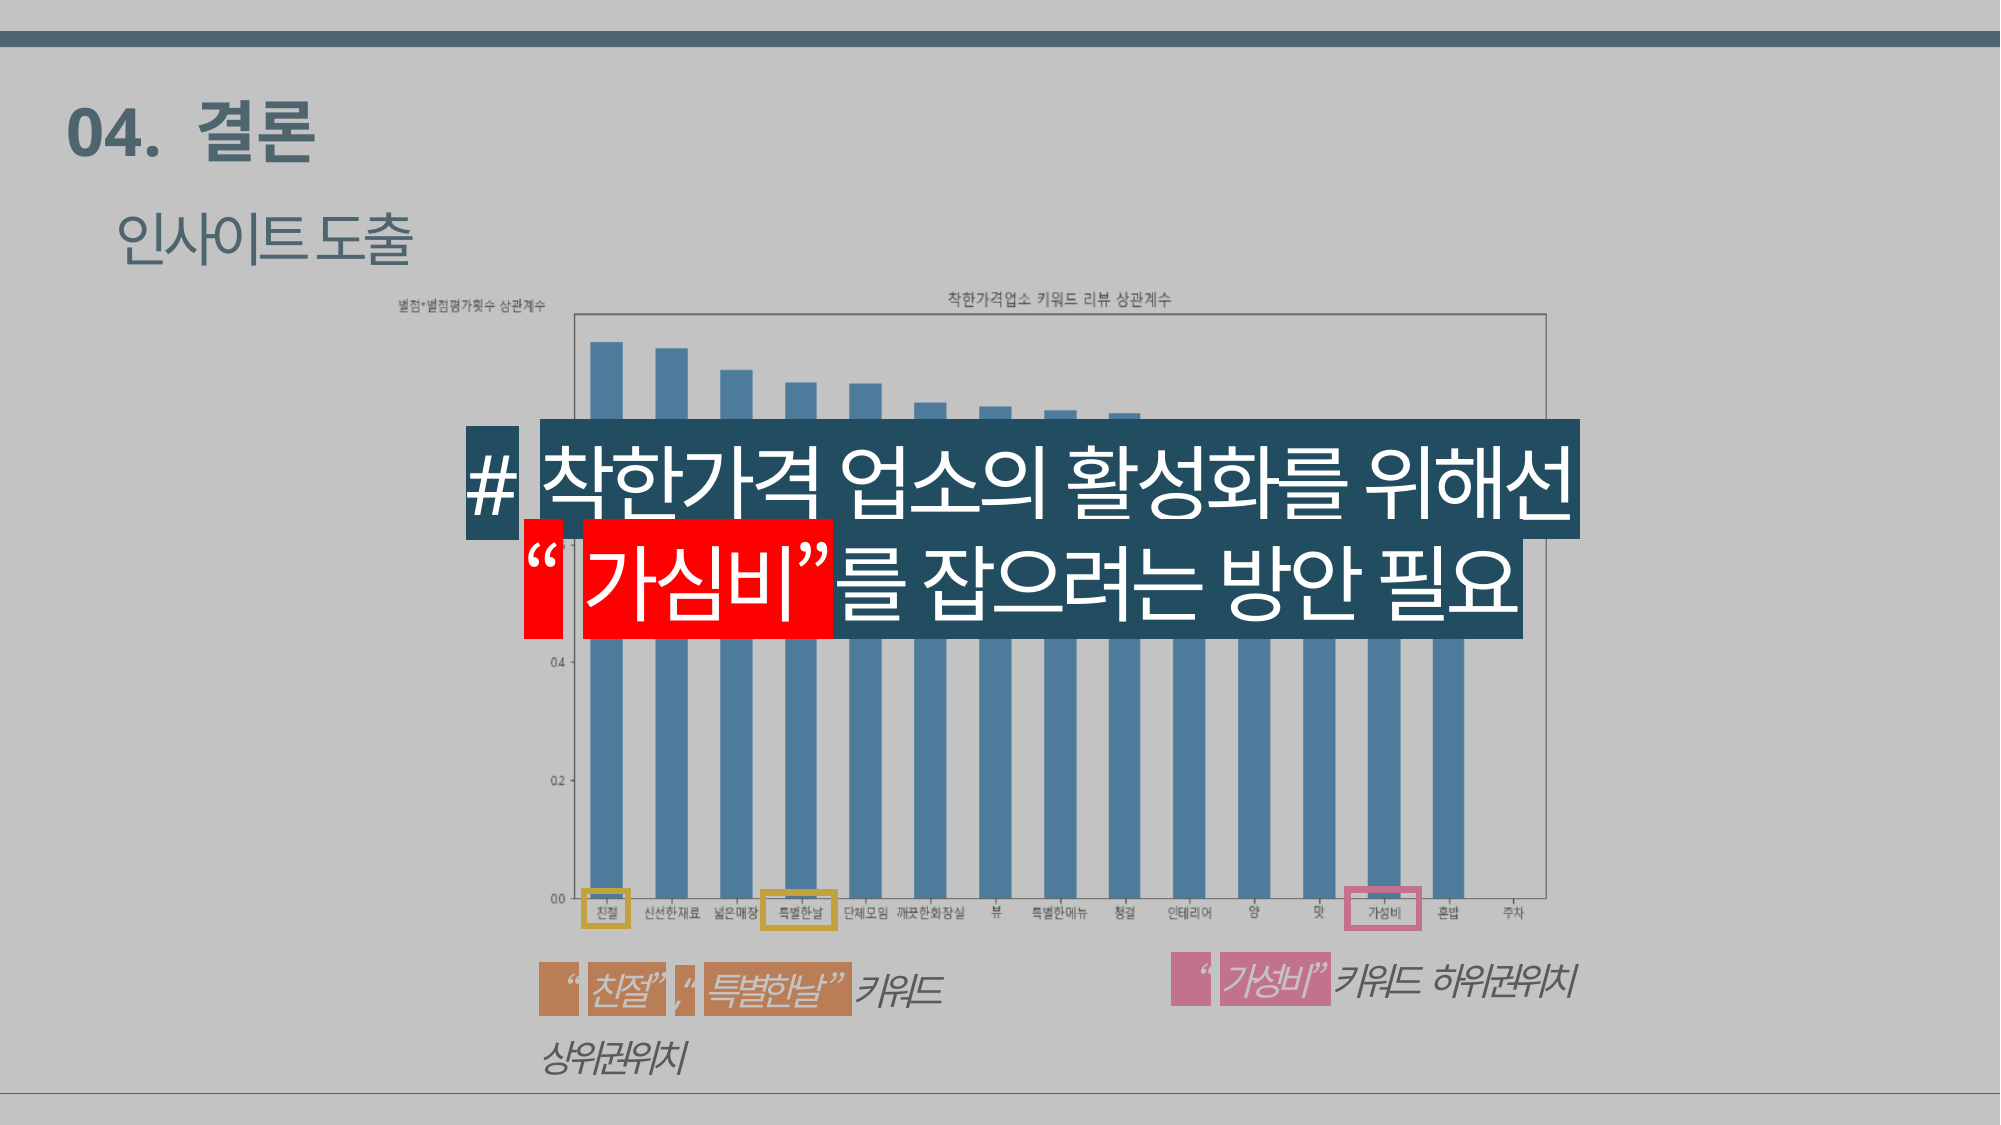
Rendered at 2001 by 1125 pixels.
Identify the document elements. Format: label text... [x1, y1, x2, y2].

text_box [0, 0, 2000, 1093]
text_box [0, 1094, 2000, 1125]
picture [387, 272, 1554, 929]
text_box #착한가격 업소의 활성화를 위해선 “가심비”를 잡으려는 방안 필요 [1554, 424, 1629, 640]
